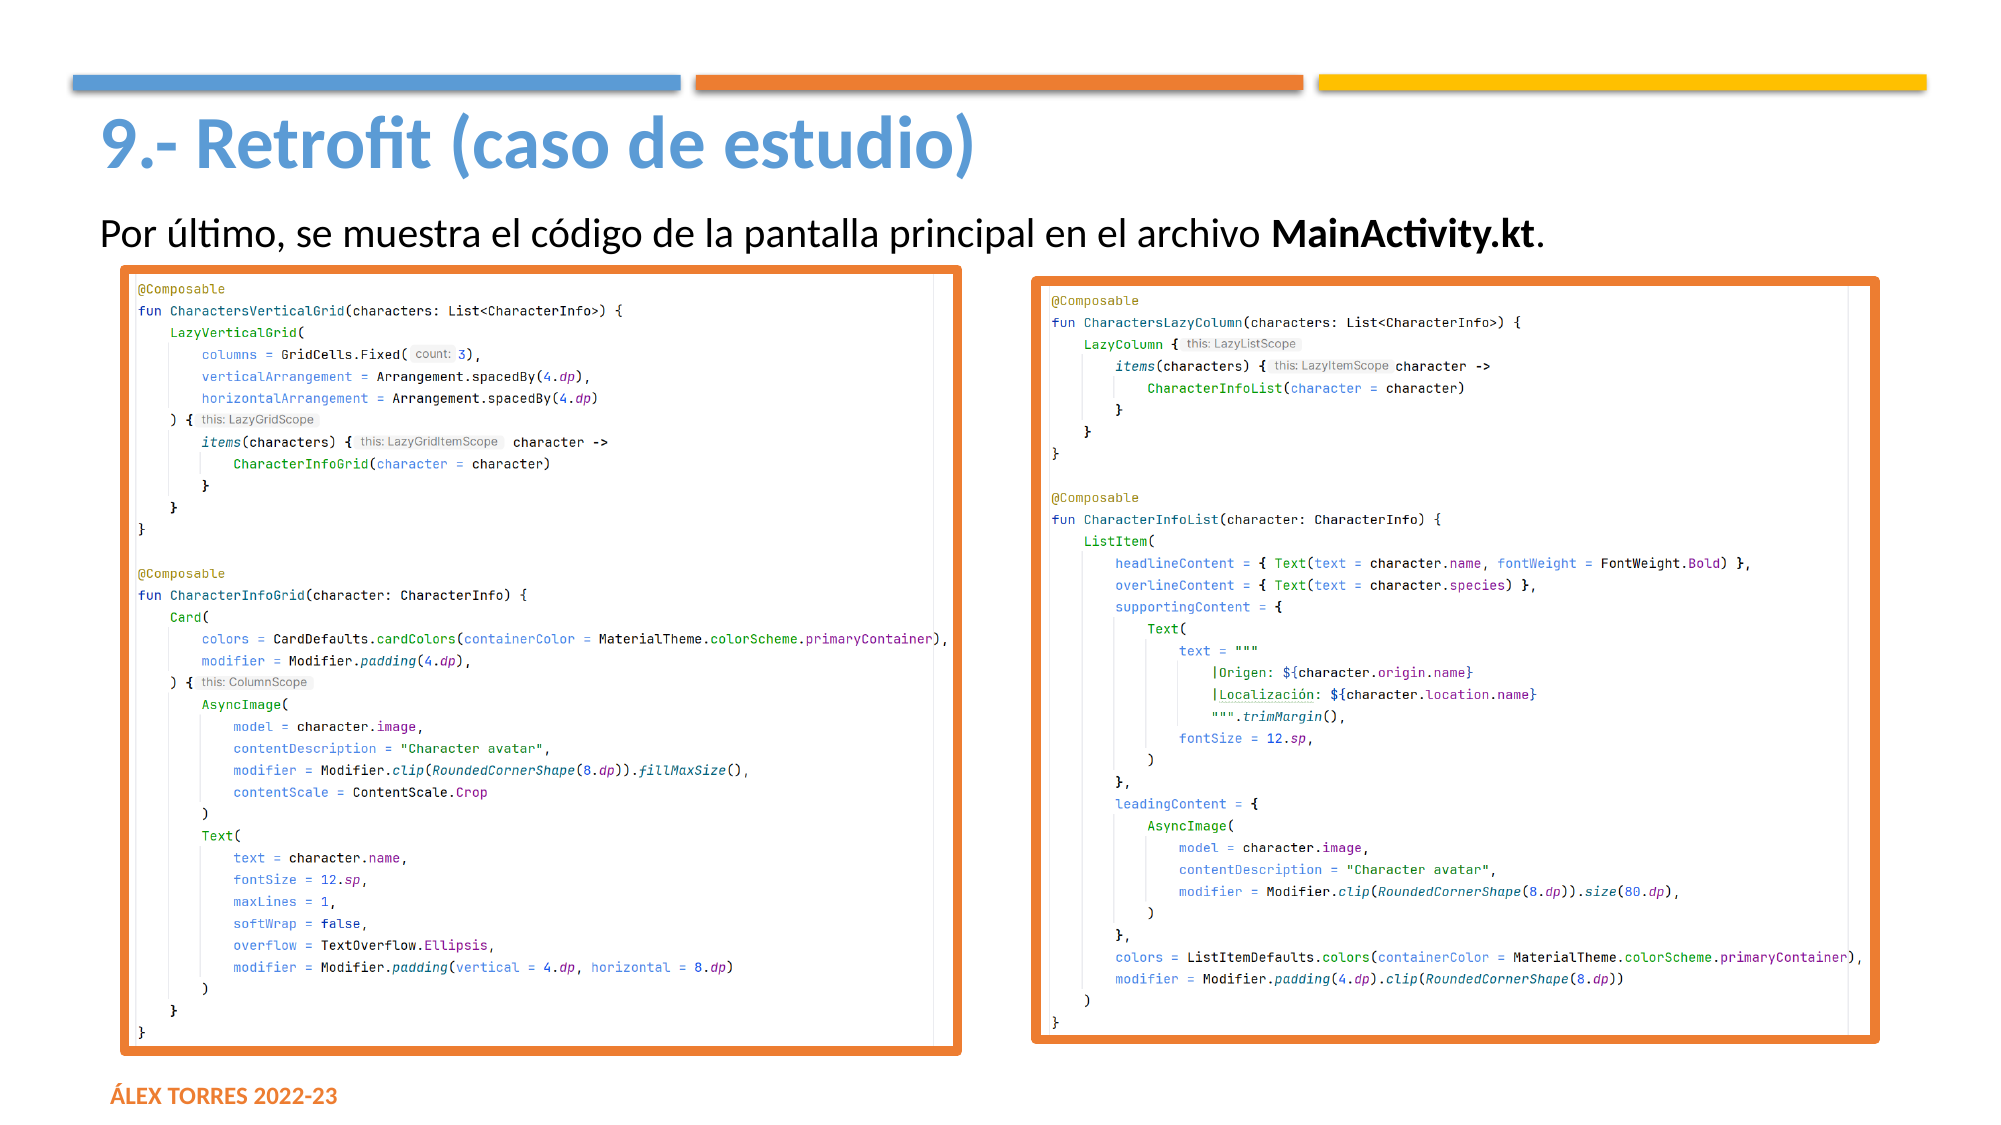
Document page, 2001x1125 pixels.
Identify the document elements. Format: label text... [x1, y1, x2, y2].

picture [128, 273, 954, 1047]
text_box 9.- Retrofit (caso de estudio) [85, 78, 1915, 188]
text_box Por último, se muestra el código de la pantalla principal en el archivo MainActivity.kt. [85, 190, 1915, 1074]
picture [1040, 285, 1871, 1036]
